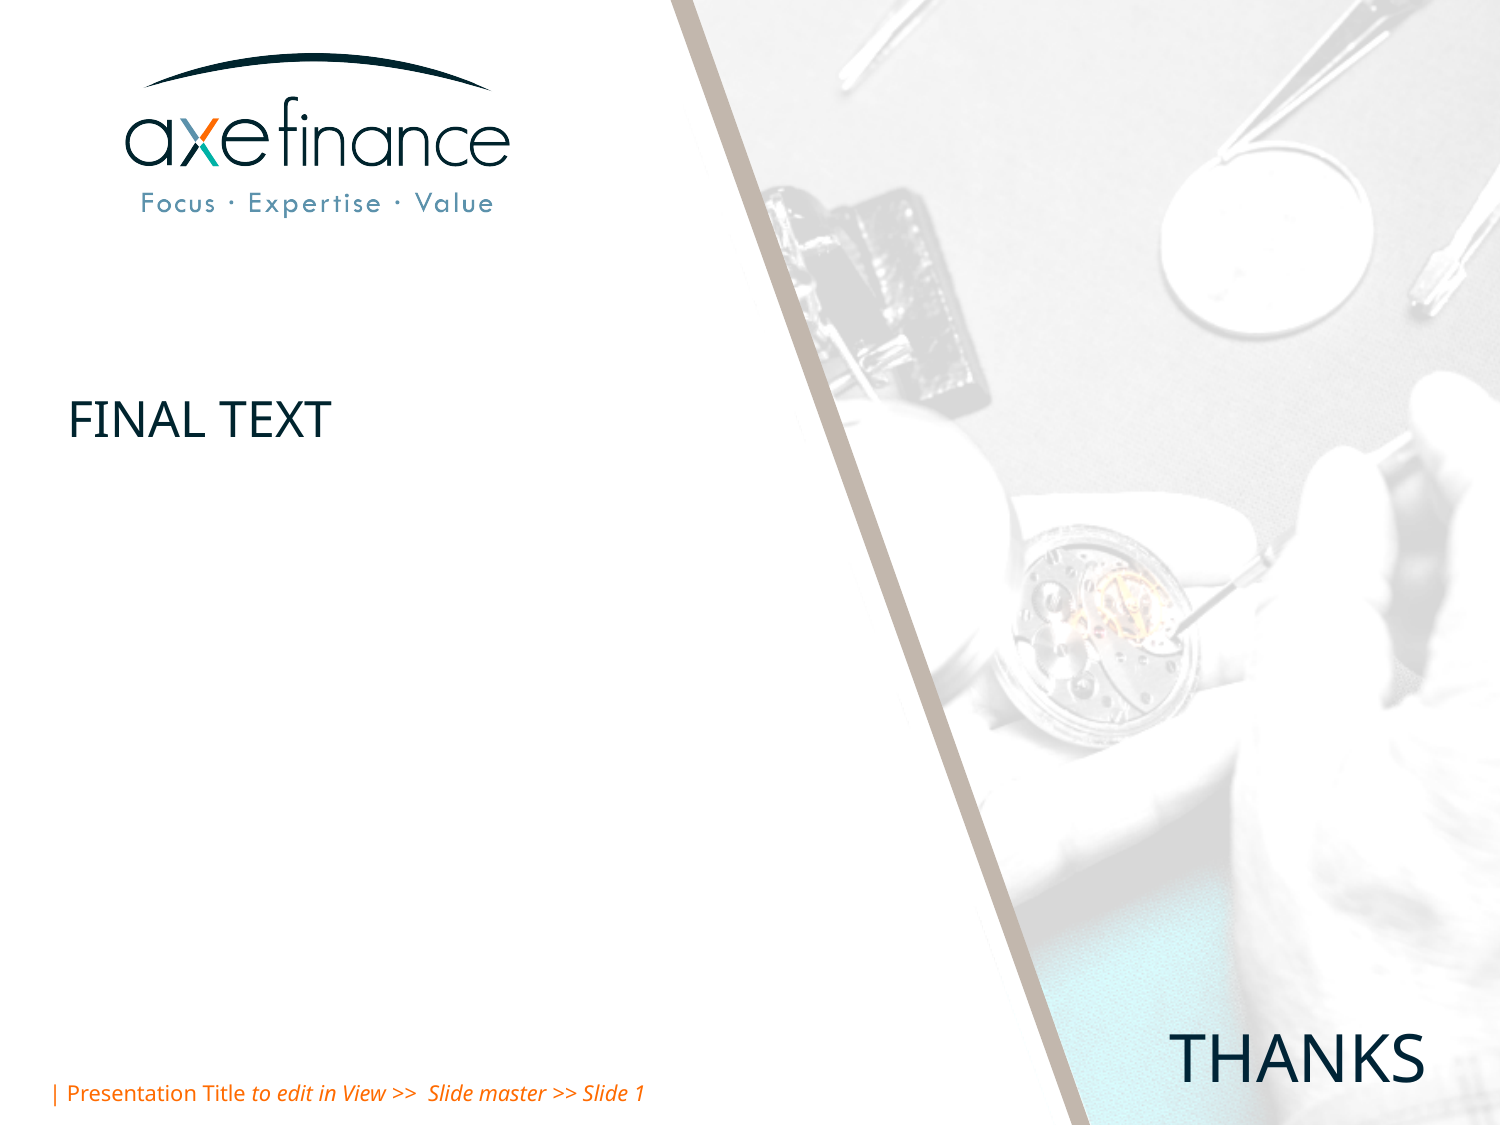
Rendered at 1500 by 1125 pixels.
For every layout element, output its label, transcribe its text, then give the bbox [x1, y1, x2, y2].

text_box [683, 0, 1500, 1125]
picture [98, 32, 526, 240]
text_box FINAL TEXT [52, 380, 683, 455]
